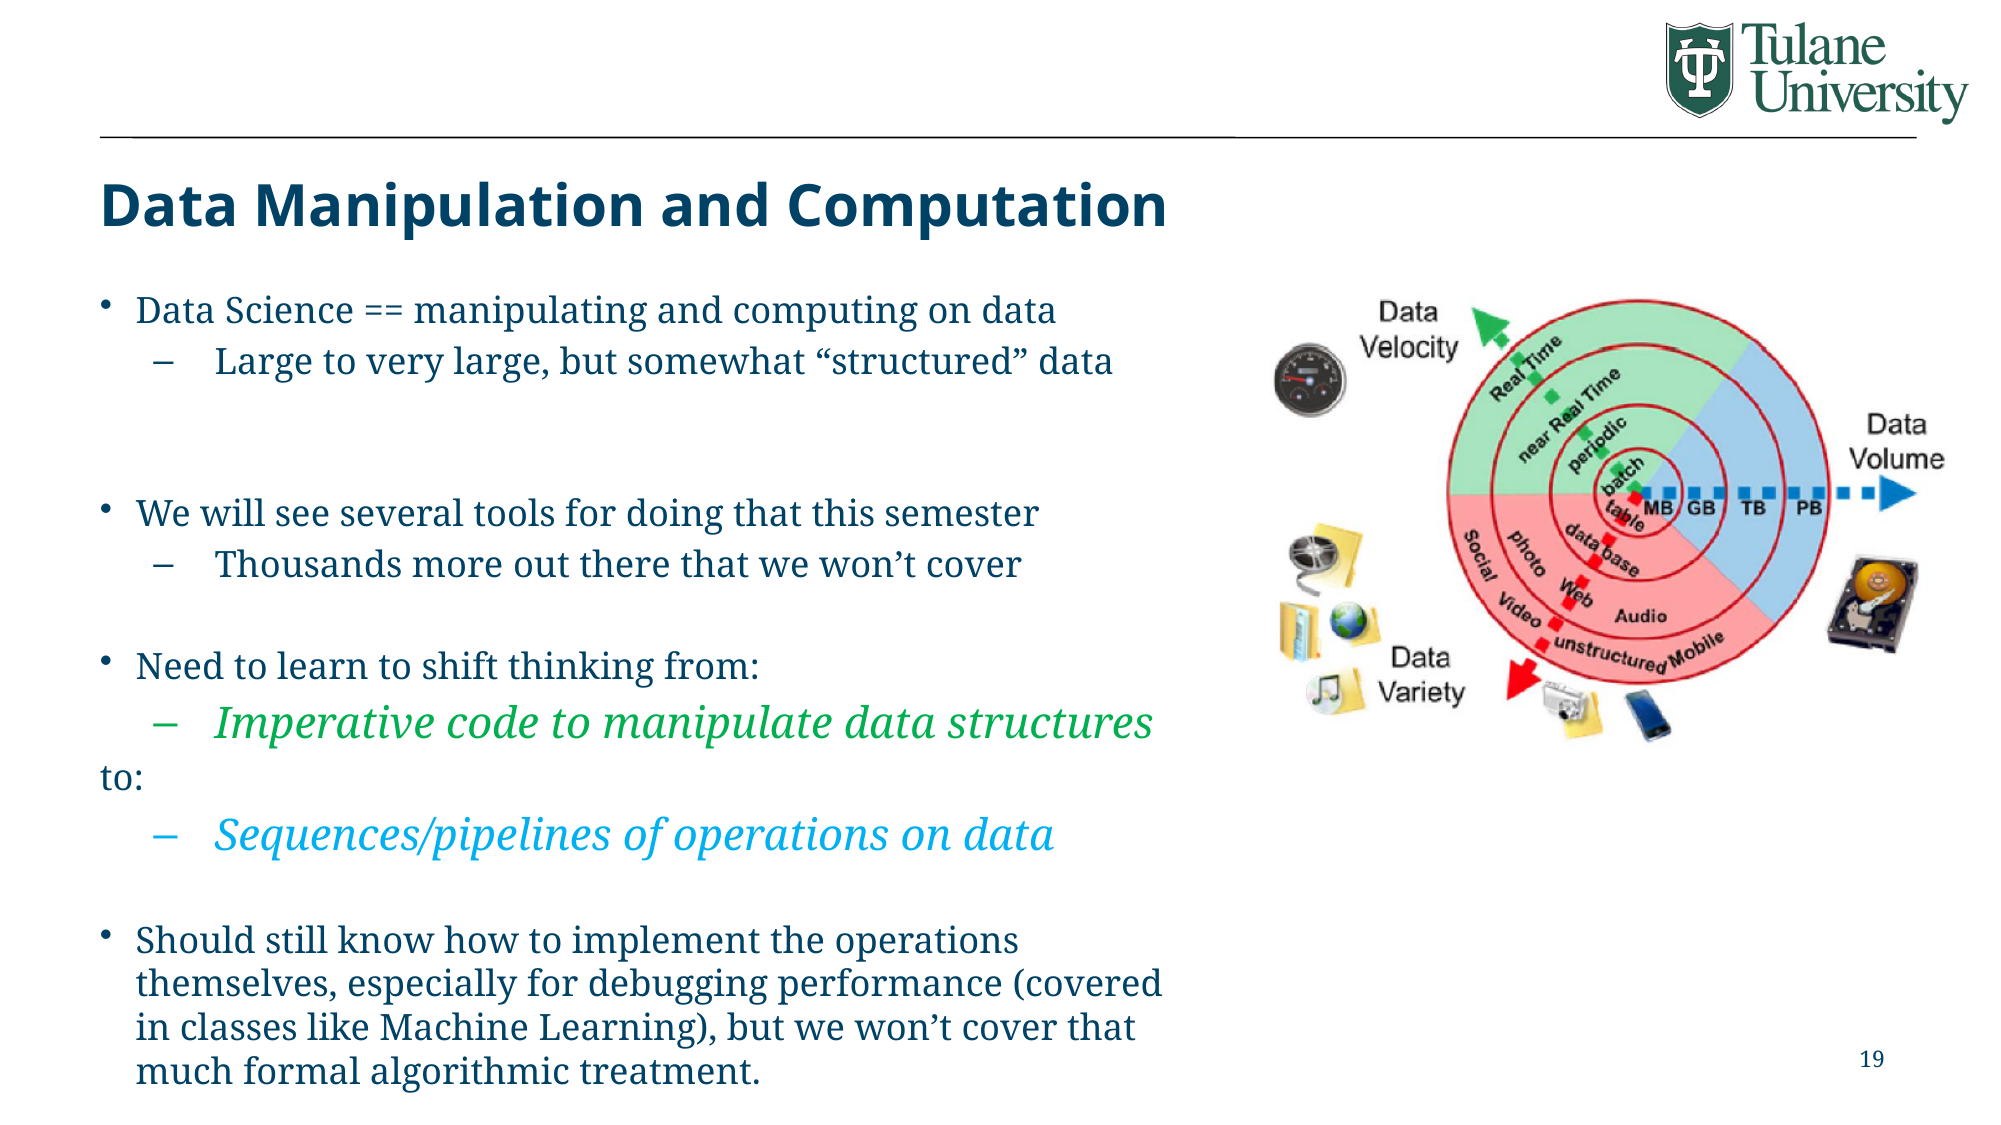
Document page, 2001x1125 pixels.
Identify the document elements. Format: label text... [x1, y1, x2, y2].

slide_number 19 [1433, 1036, 1901, 1075]
title Data Manipulation and Computation [99, 167, 1901, 238]
list Data Science == manipulating and computing on data Large to very large, but somewhat “structured” data We will see several tools for doing that this semester Thousands more out there that we won’t cover Need to learn to shift thinking from: Imperative code to manipulate data structures to: Sequences/pipelines of operations on data Should still know how to implement the operations themselves, especially for debugging performance (covered in classes like Machine Learning), but we won’t cover that much formal algorithmic treatment. [99, 287, 1165, 1104]
picture [1666, 22, 1969, 136]
picture [1223, 253, 1982, 776]
